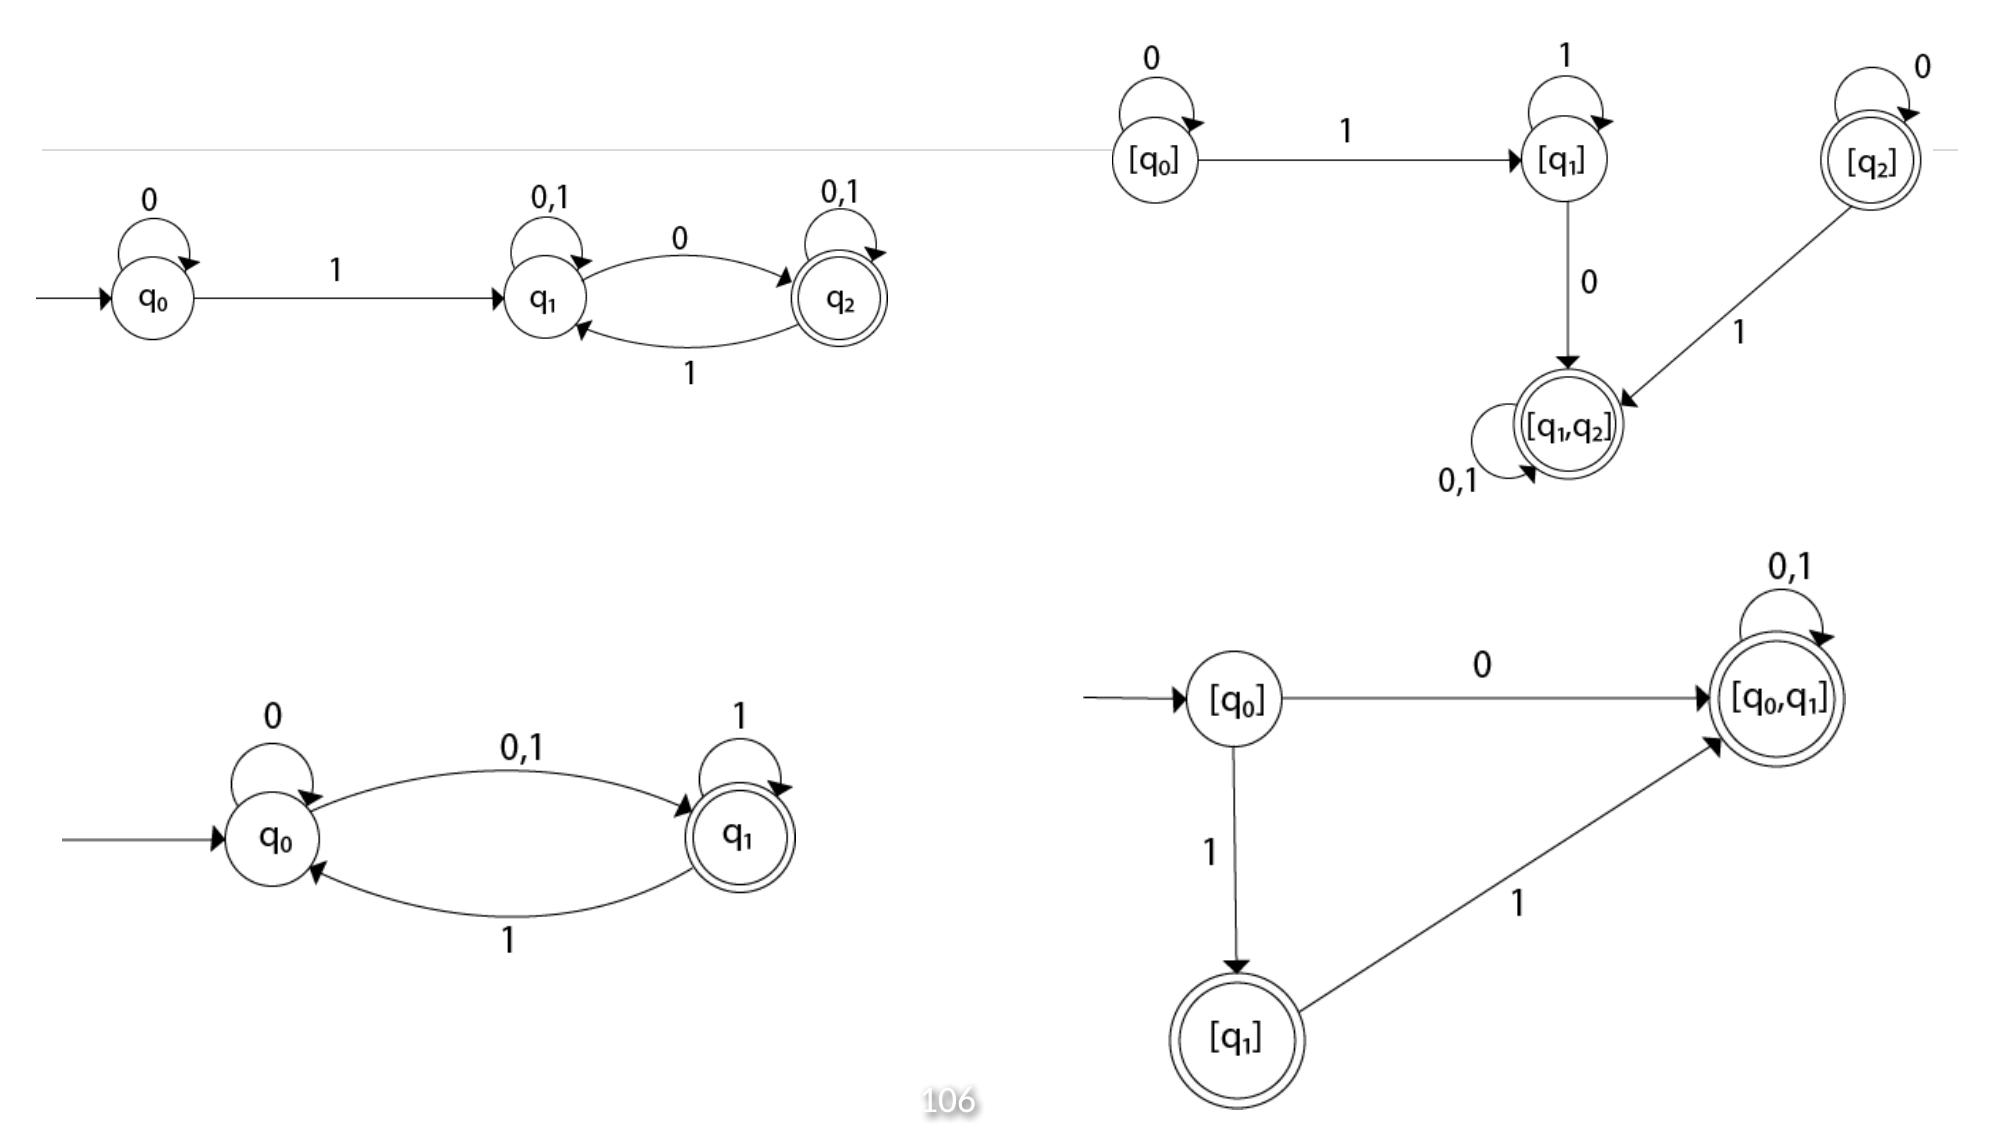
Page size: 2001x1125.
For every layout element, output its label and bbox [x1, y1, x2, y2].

picture [1082, 546, 1846, 1110]
picture [62, 696, 796, 965]
picture [1112, 37, 1933, 502]
picture [36, 174, 888, 394]
